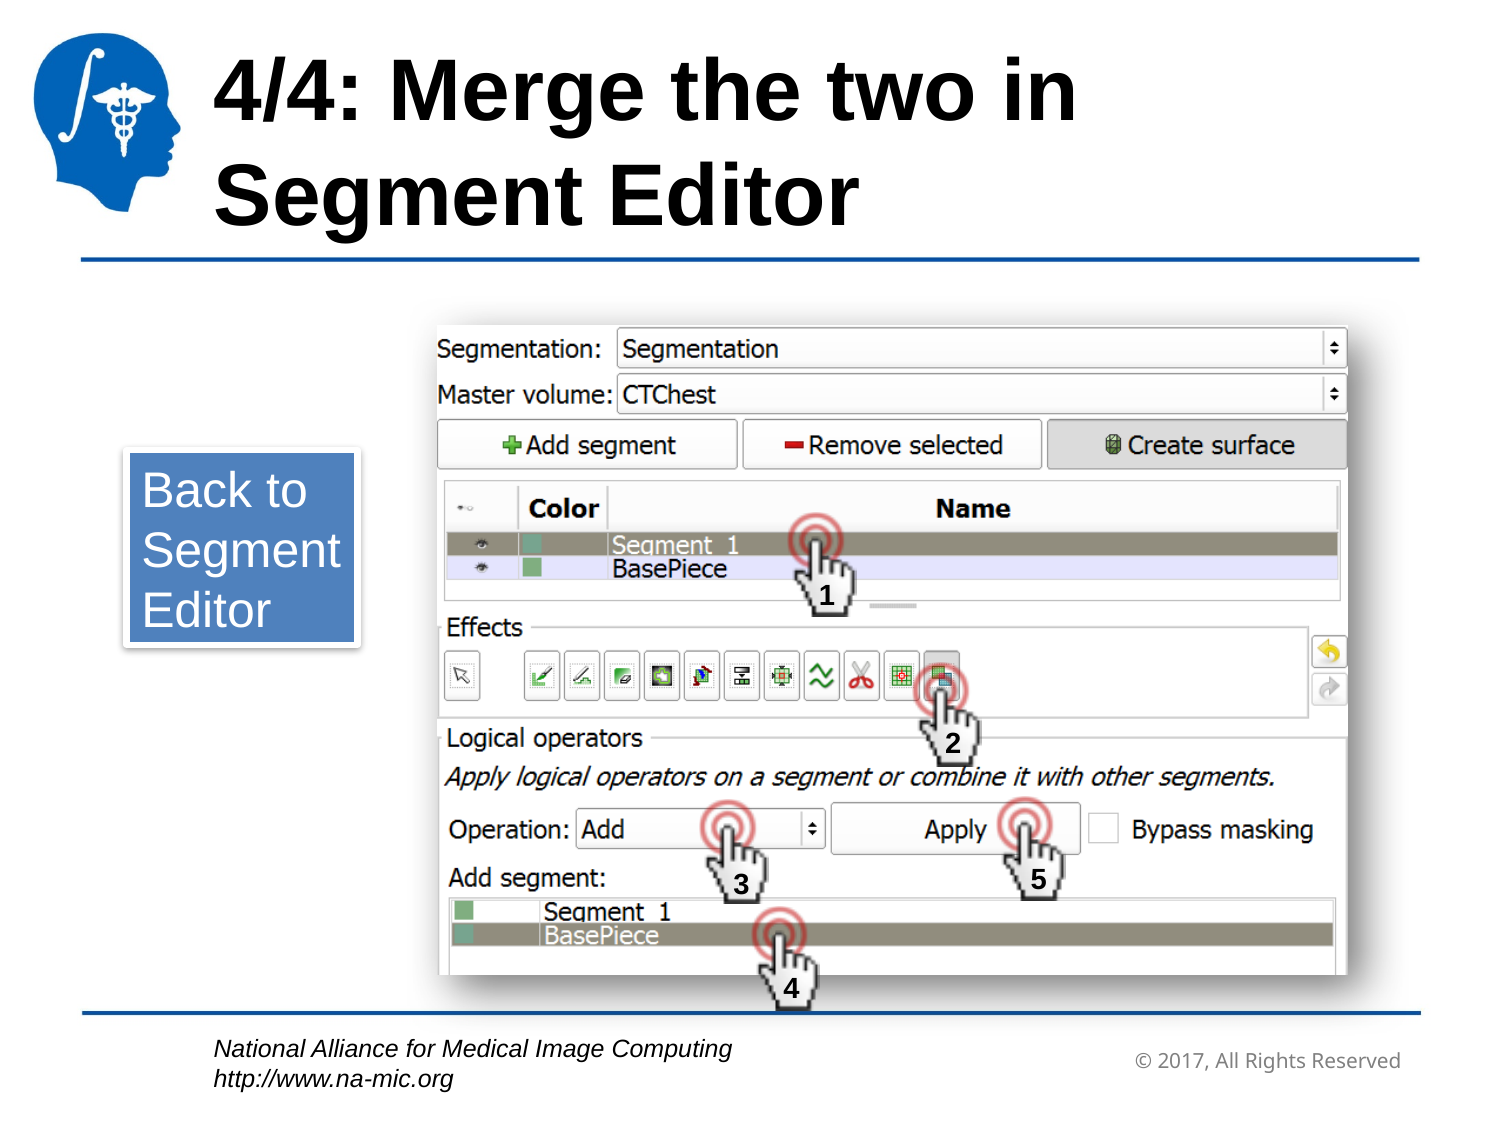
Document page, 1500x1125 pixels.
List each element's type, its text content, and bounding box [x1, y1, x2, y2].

text_box © 2017, All Rights Reserved [1087, 1039, 1417, 1080]
text_box Back to Segment Editor [123, 447, 361, 648]
picture [0, 0, 1500, 1125]
title 4/4: Merge the two in Segment Editor [199, 24, 1386, 251]
